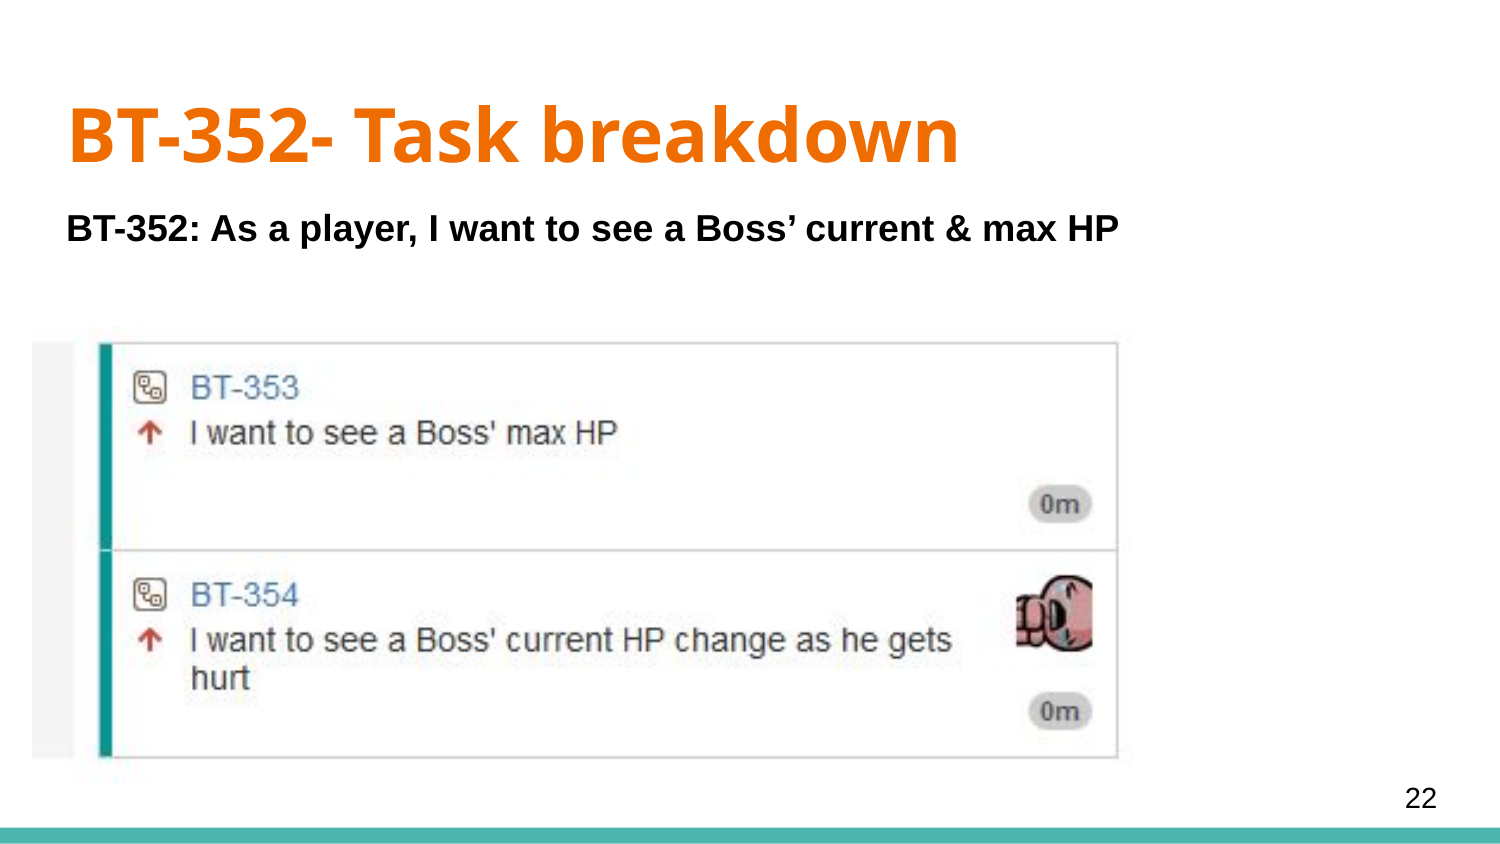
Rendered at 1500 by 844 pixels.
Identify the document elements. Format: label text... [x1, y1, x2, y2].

slide_number ‹#› [1389, 764, 1480, 830]
list BT-352: As a player, I want to see a Boss’ current & max HP [51, 182, 1374, 425]
picture [31, 326, 1151, 807]
title BT-352- Task breakdown [51, 72, 1449, 189]
